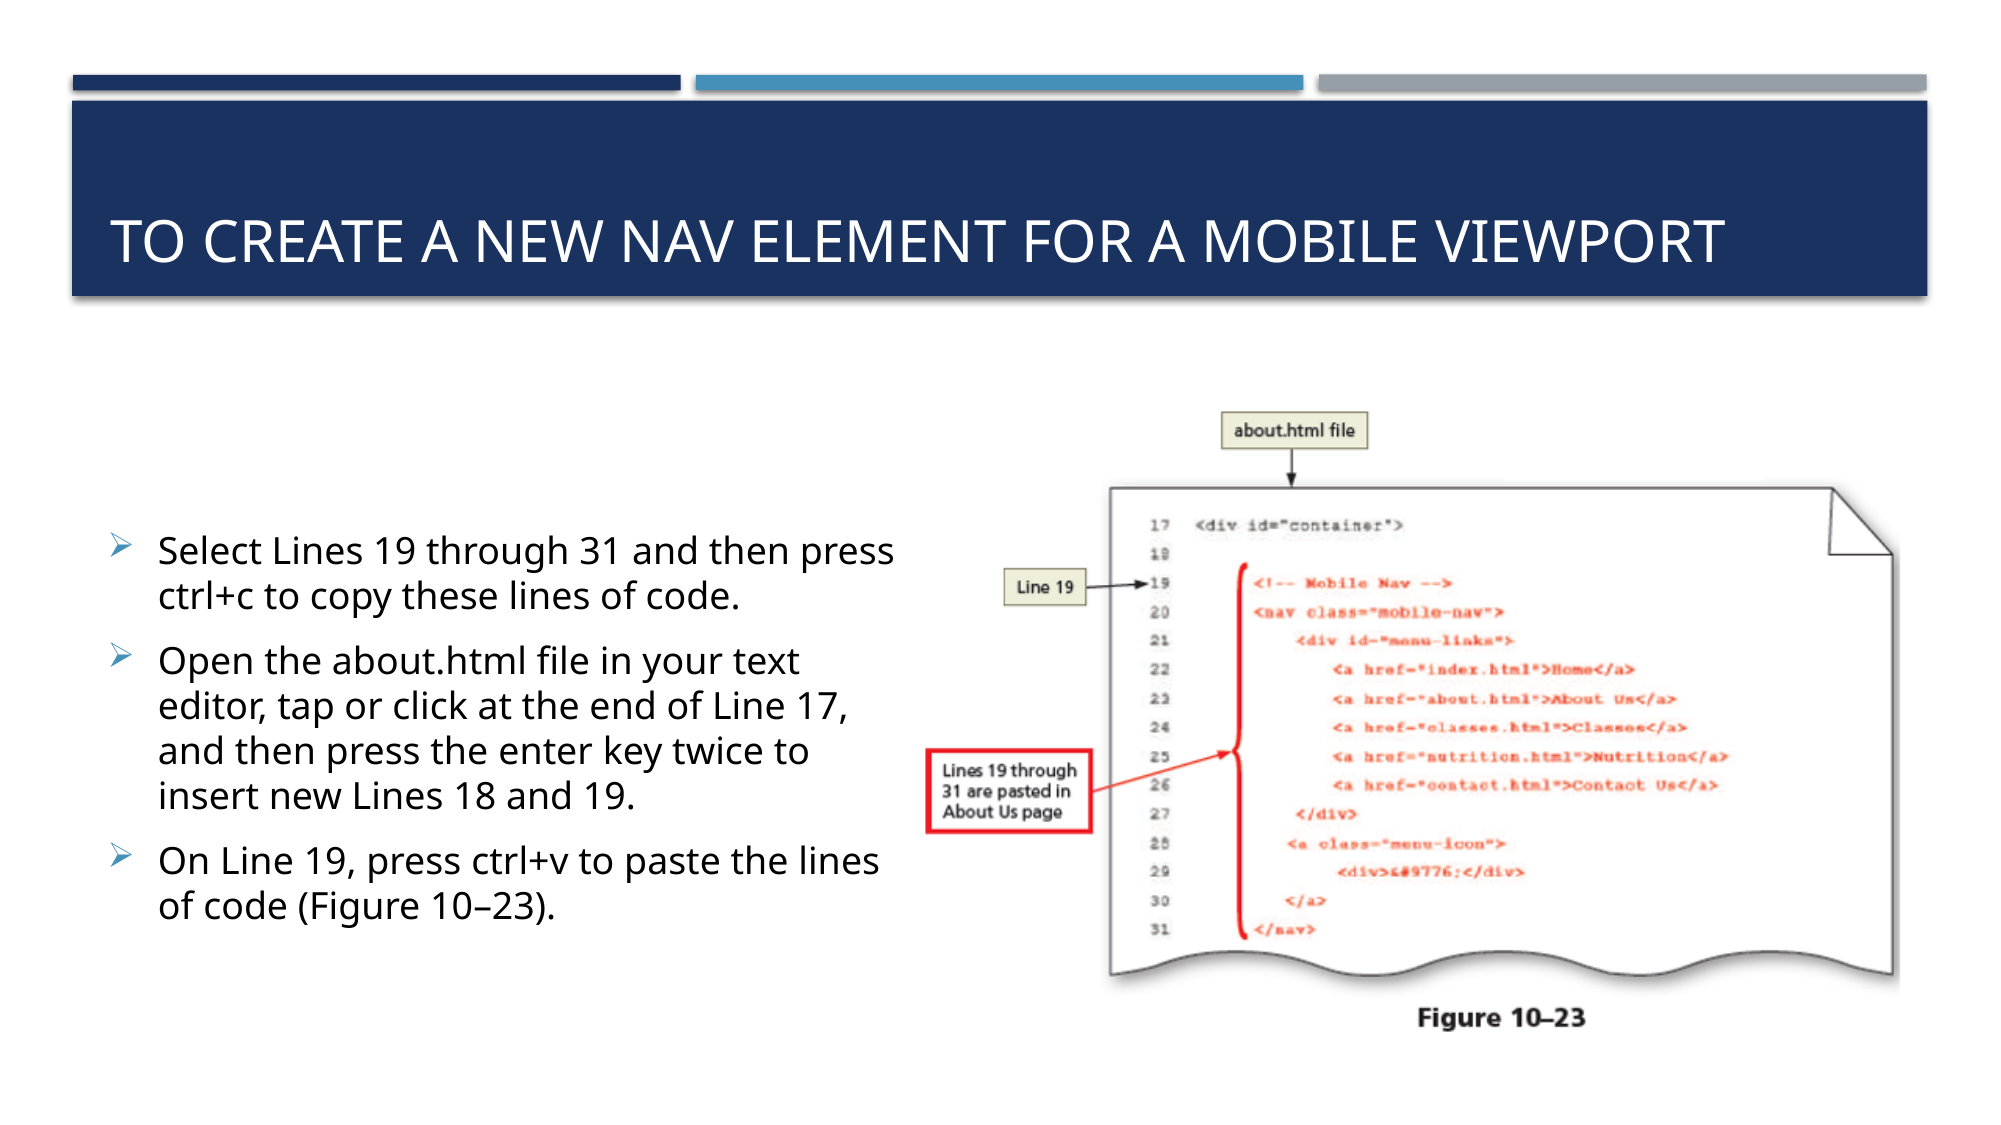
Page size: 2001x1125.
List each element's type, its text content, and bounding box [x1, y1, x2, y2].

picture [909, 407, 1908, 1046]
title To Create a New Nav Element for a Mobile Viewport [95, 115, 1905, 282]
list Select Lines 19 through 31 and then press ctrl+c to copy these lines of code. Open the about.html file in your text editor, tap or click at the end of Line 17, and then press the enter key twice to insert new Lines 18 and 19. On Line 19, press ctrl+v to paste the lines of code (Figure 10–23). [92, 357, 922, 1096]
